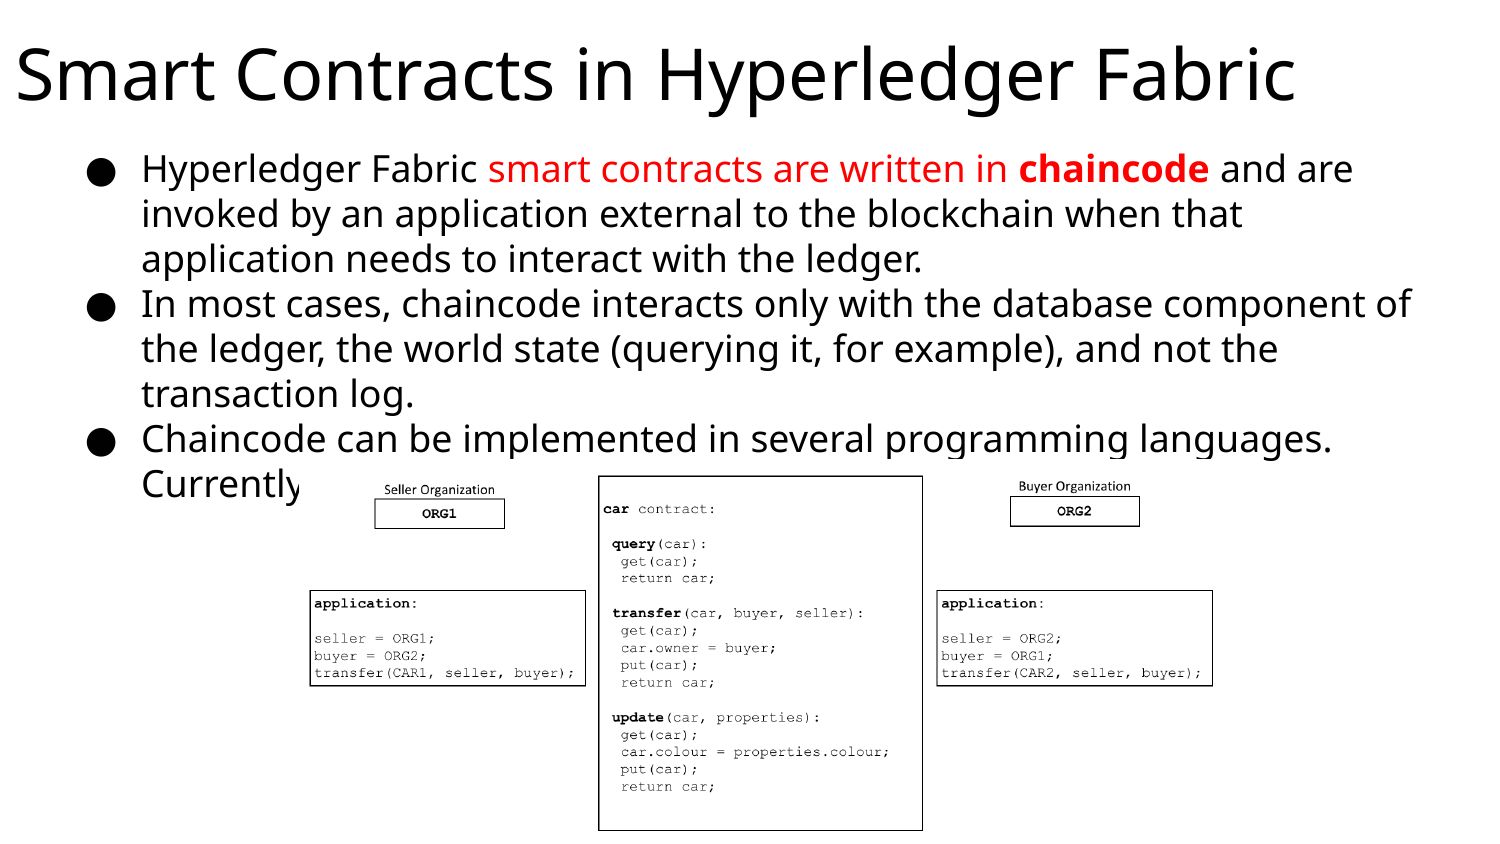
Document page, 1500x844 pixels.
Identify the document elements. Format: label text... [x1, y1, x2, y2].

subtitle Hyperledger Fabric smart contracts are written in chaincode and are invoked by an application external to the blockchain when that application needs to interact with the ledger. In most cases, chaincode interacts only with the database component of the ledger, the world state (querying it, for example), and not the transaction log. Chaincode can be implemented in several programming languages. Currently, Go, Node.js, and Java chaincode are supported. [51, 130, 1449, 753]
picture [299, 459, 1223, 844]
title Smart Contracts in Hyperledger Fabric [0, 0, 1398, 130]
